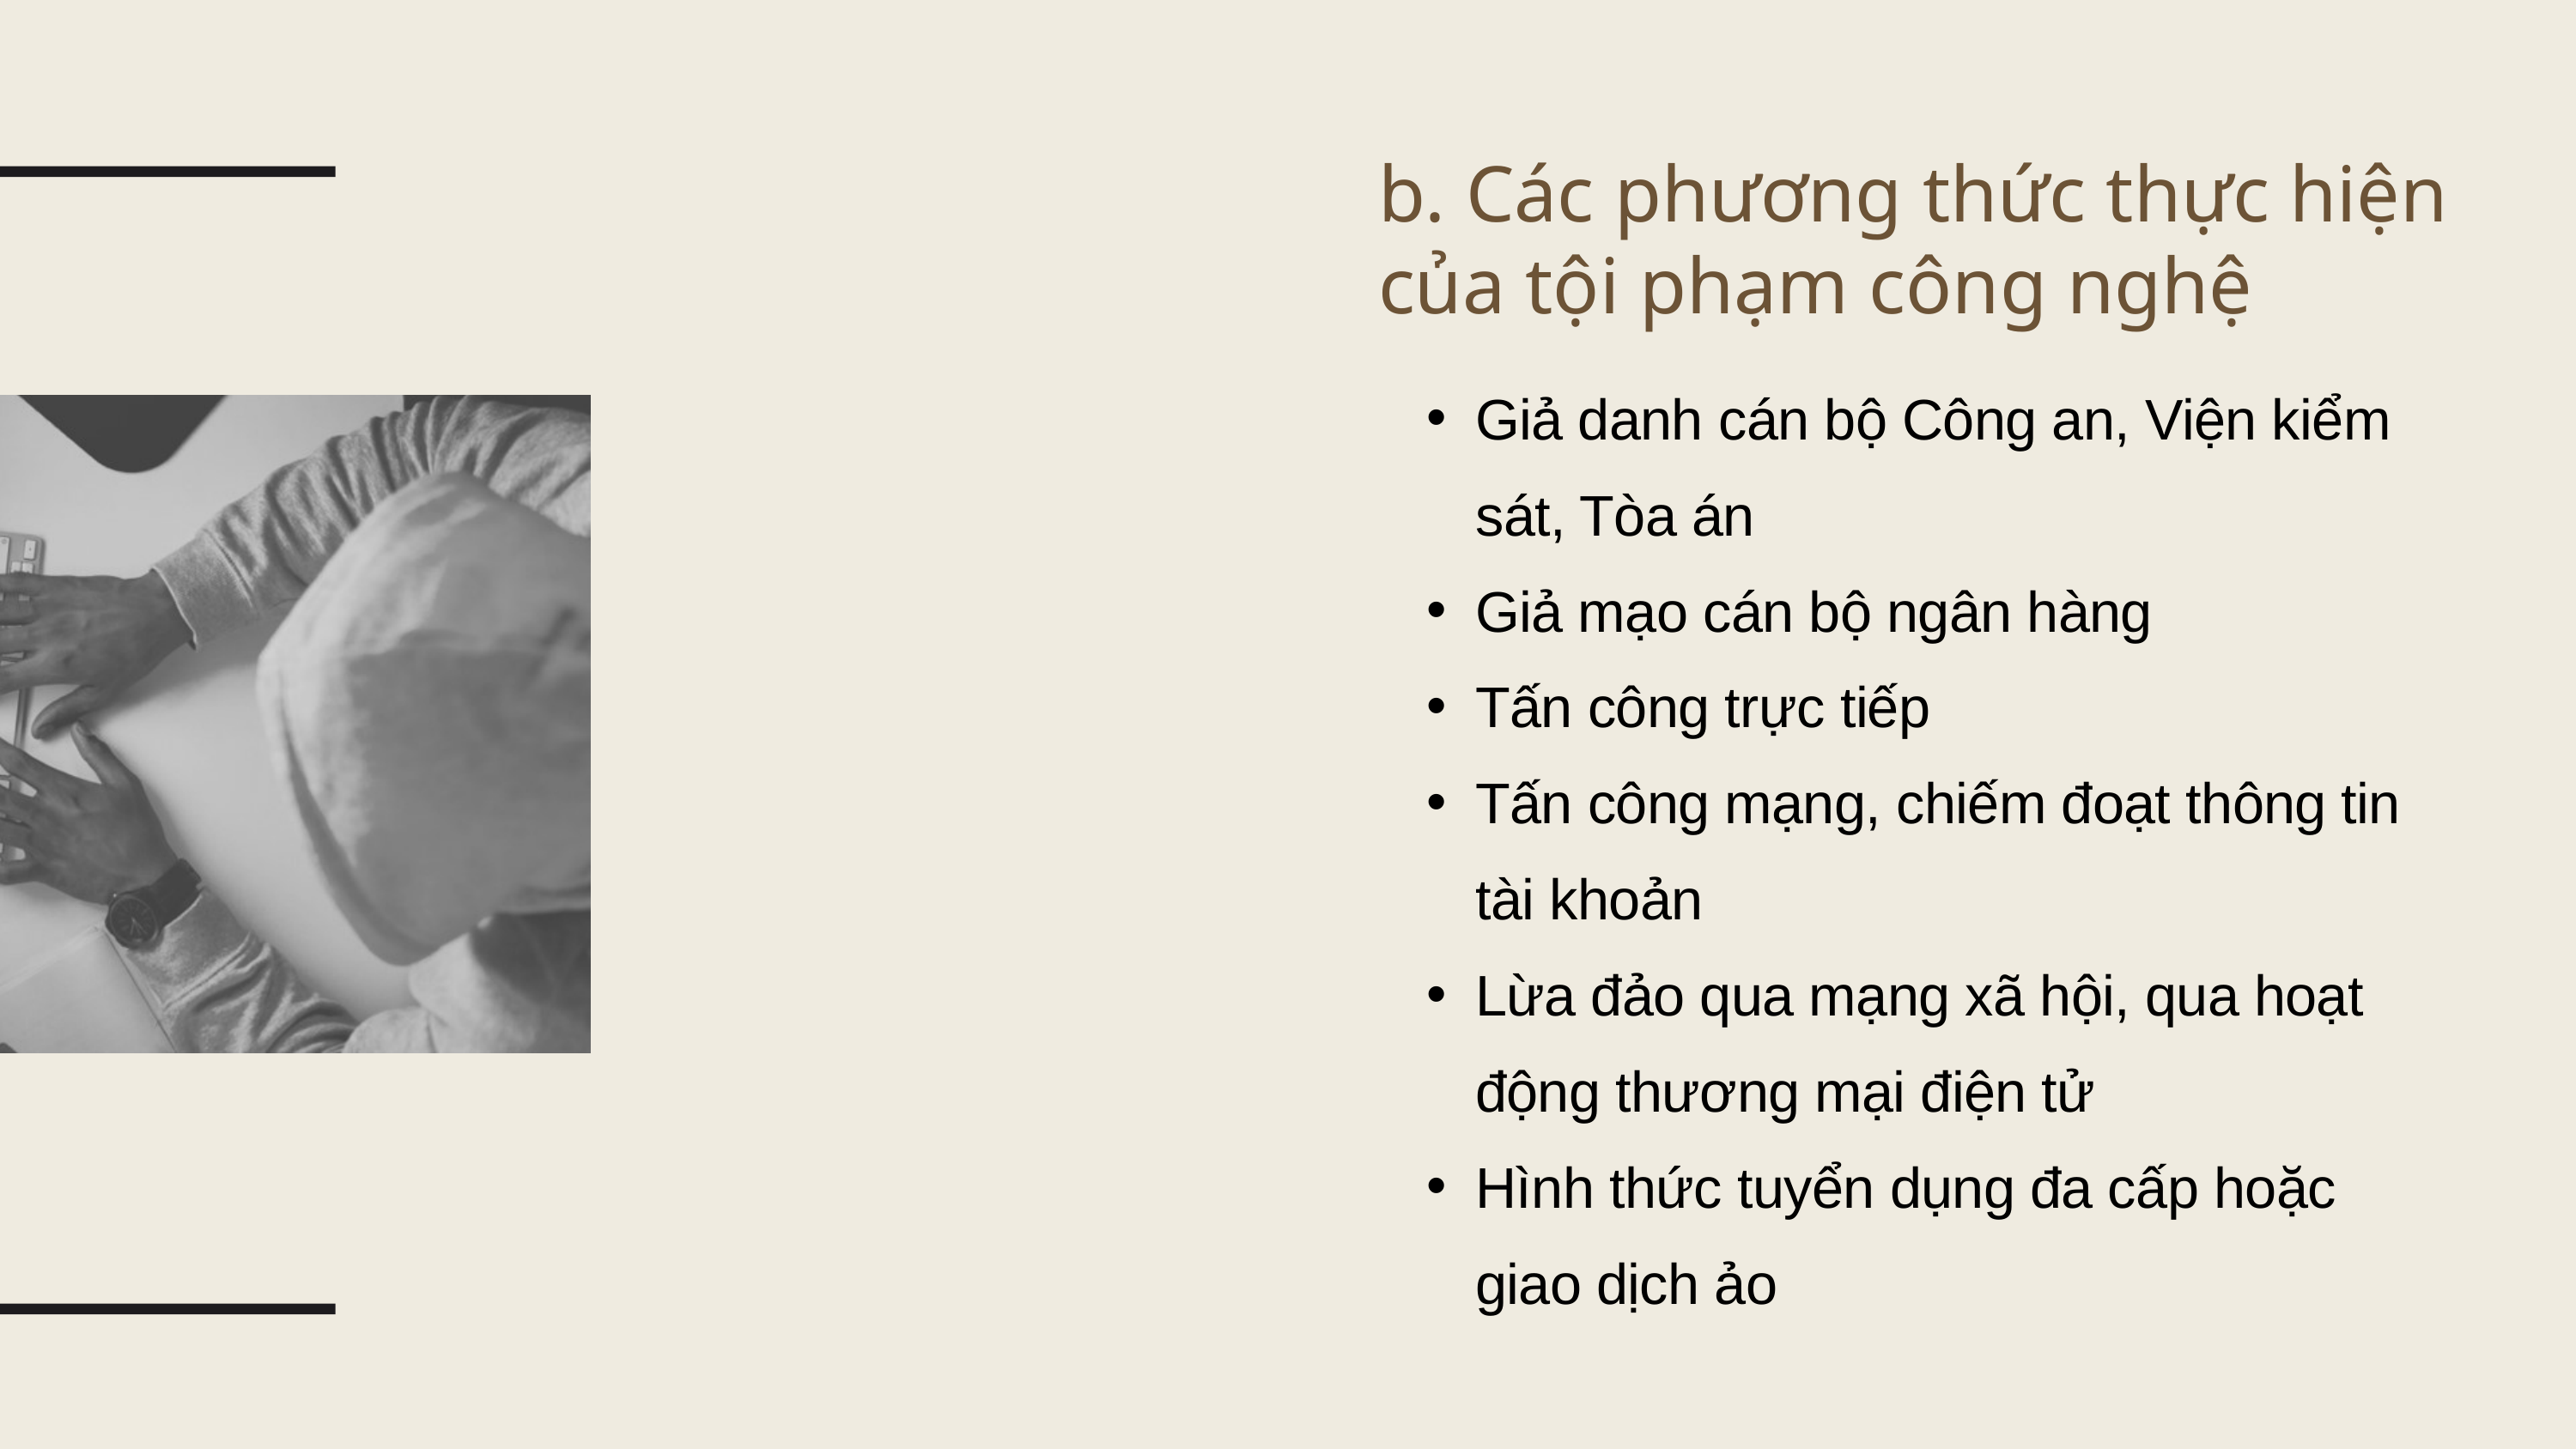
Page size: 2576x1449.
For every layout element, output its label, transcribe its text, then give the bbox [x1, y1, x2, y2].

text_box [0, 166, 336, 178]
text_box b. Các phương thức thực hiện của tội phạm công nghệ [1378, 144, 2488, 330]
picture [0, 395, 591, 1053]
text_box Giả danh cán bộ Công an, Viện kiểm sát, Tòa án Giả mạo cán bộ ngân hàng Tấn công trực tiếp Tấn công mạng, chiếm đoạt thông tin tài khoản Lừa đảo qua mạng xã hội, qua hoạt động thương mại điện tử Hình thức tuyển dụng đa cấp hoặc giao dịch ảo [1378, 355, 2409, 1316]
text_box [0, 1303, 336, 1315]
